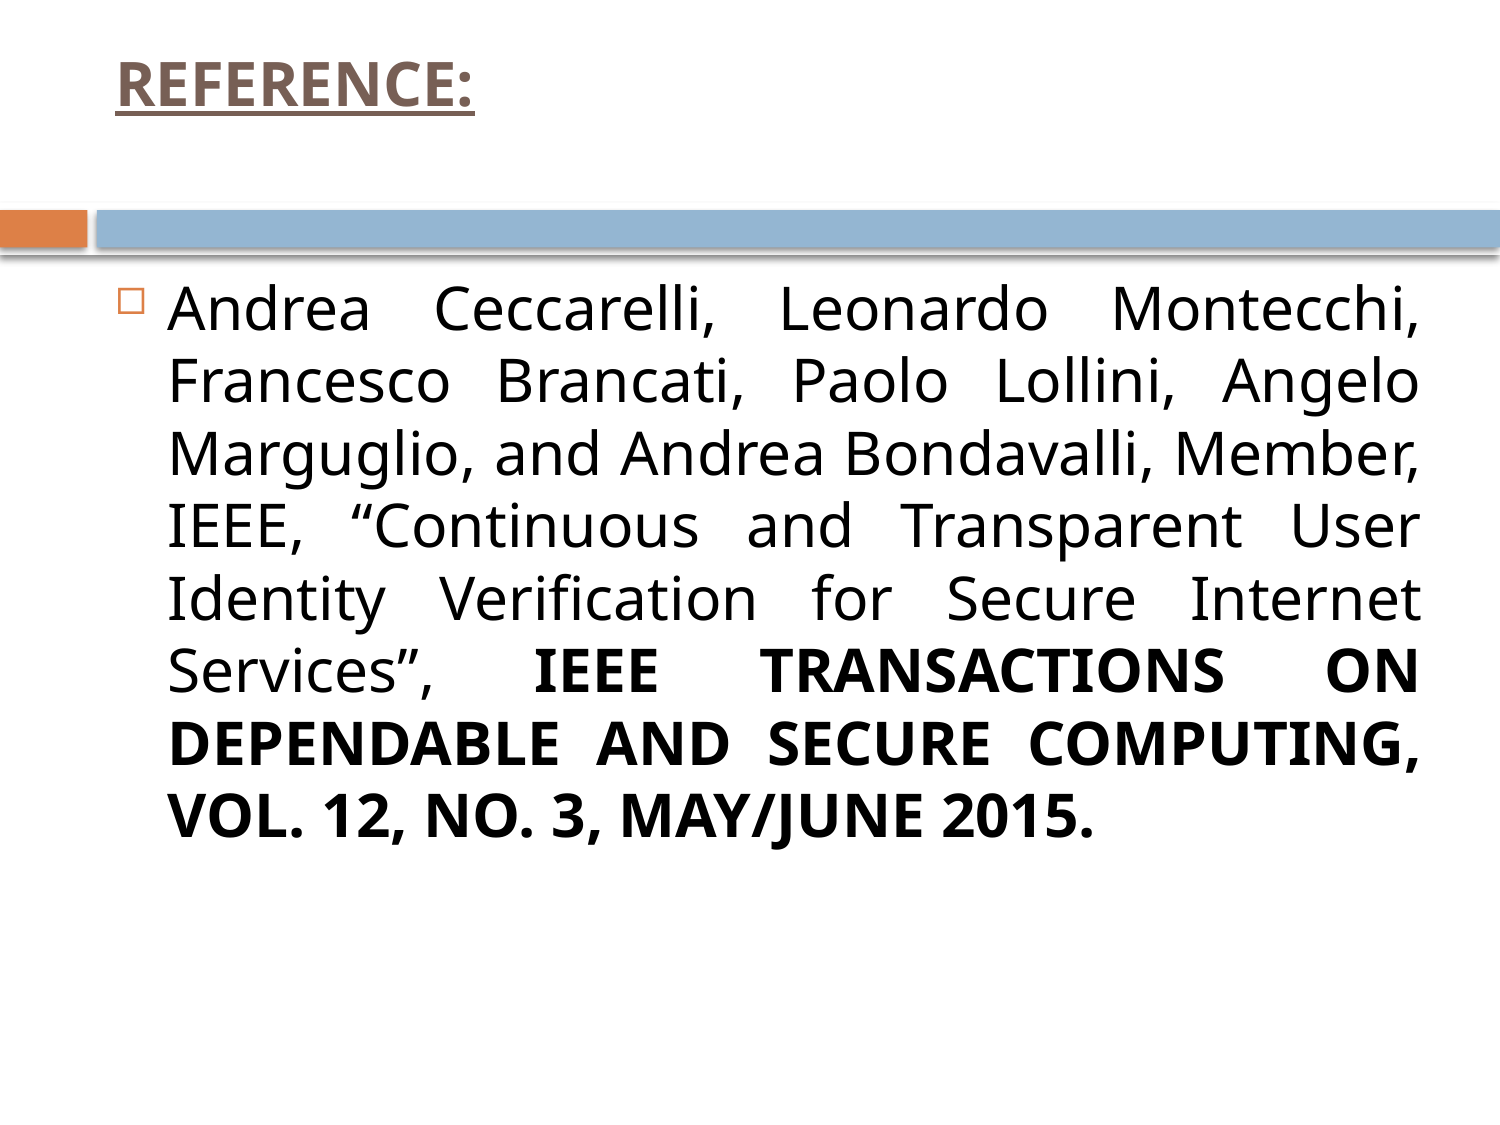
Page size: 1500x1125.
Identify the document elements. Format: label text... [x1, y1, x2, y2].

list Andrea Ceccarelli, Leonardo Montecchi, Francesco Brancati, Paolo Lollini, Angelo Marguglio, and Andrea Bondavalli, Member, IEEE, “Continuous and Transparent User Identity Verification for Secure Internet Services”, IEEE TRANSACTIONS ON DEPENDABLE AND SECURE COMPUTING, VOL. 12, NO. 3, MAY/JUNE 2015. [100, 262, 1438, 1000]
title REFERENCE: [100, 37, 1438, 200]
